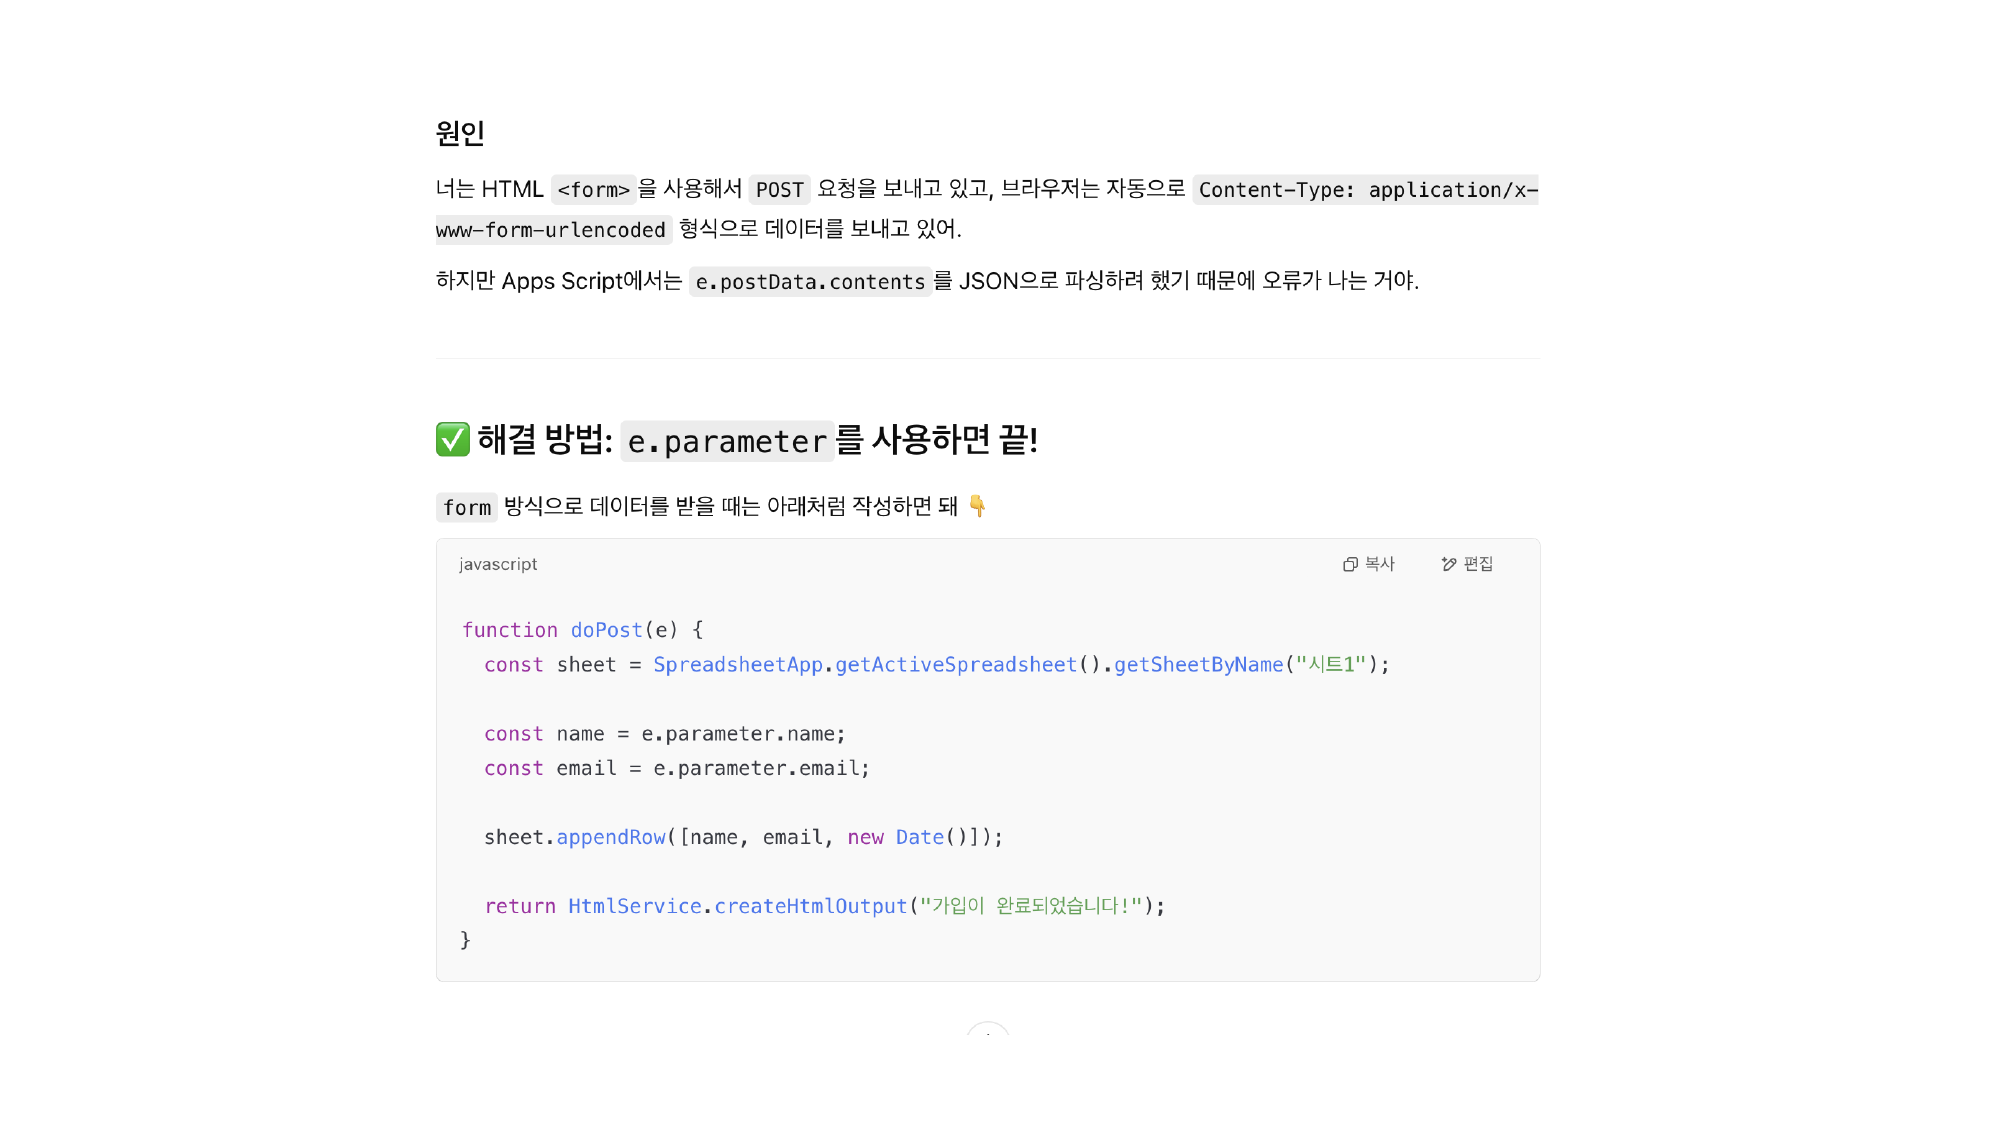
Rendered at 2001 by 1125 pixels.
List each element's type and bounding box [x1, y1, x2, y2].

picture [362, 90, 1638, 1035]
